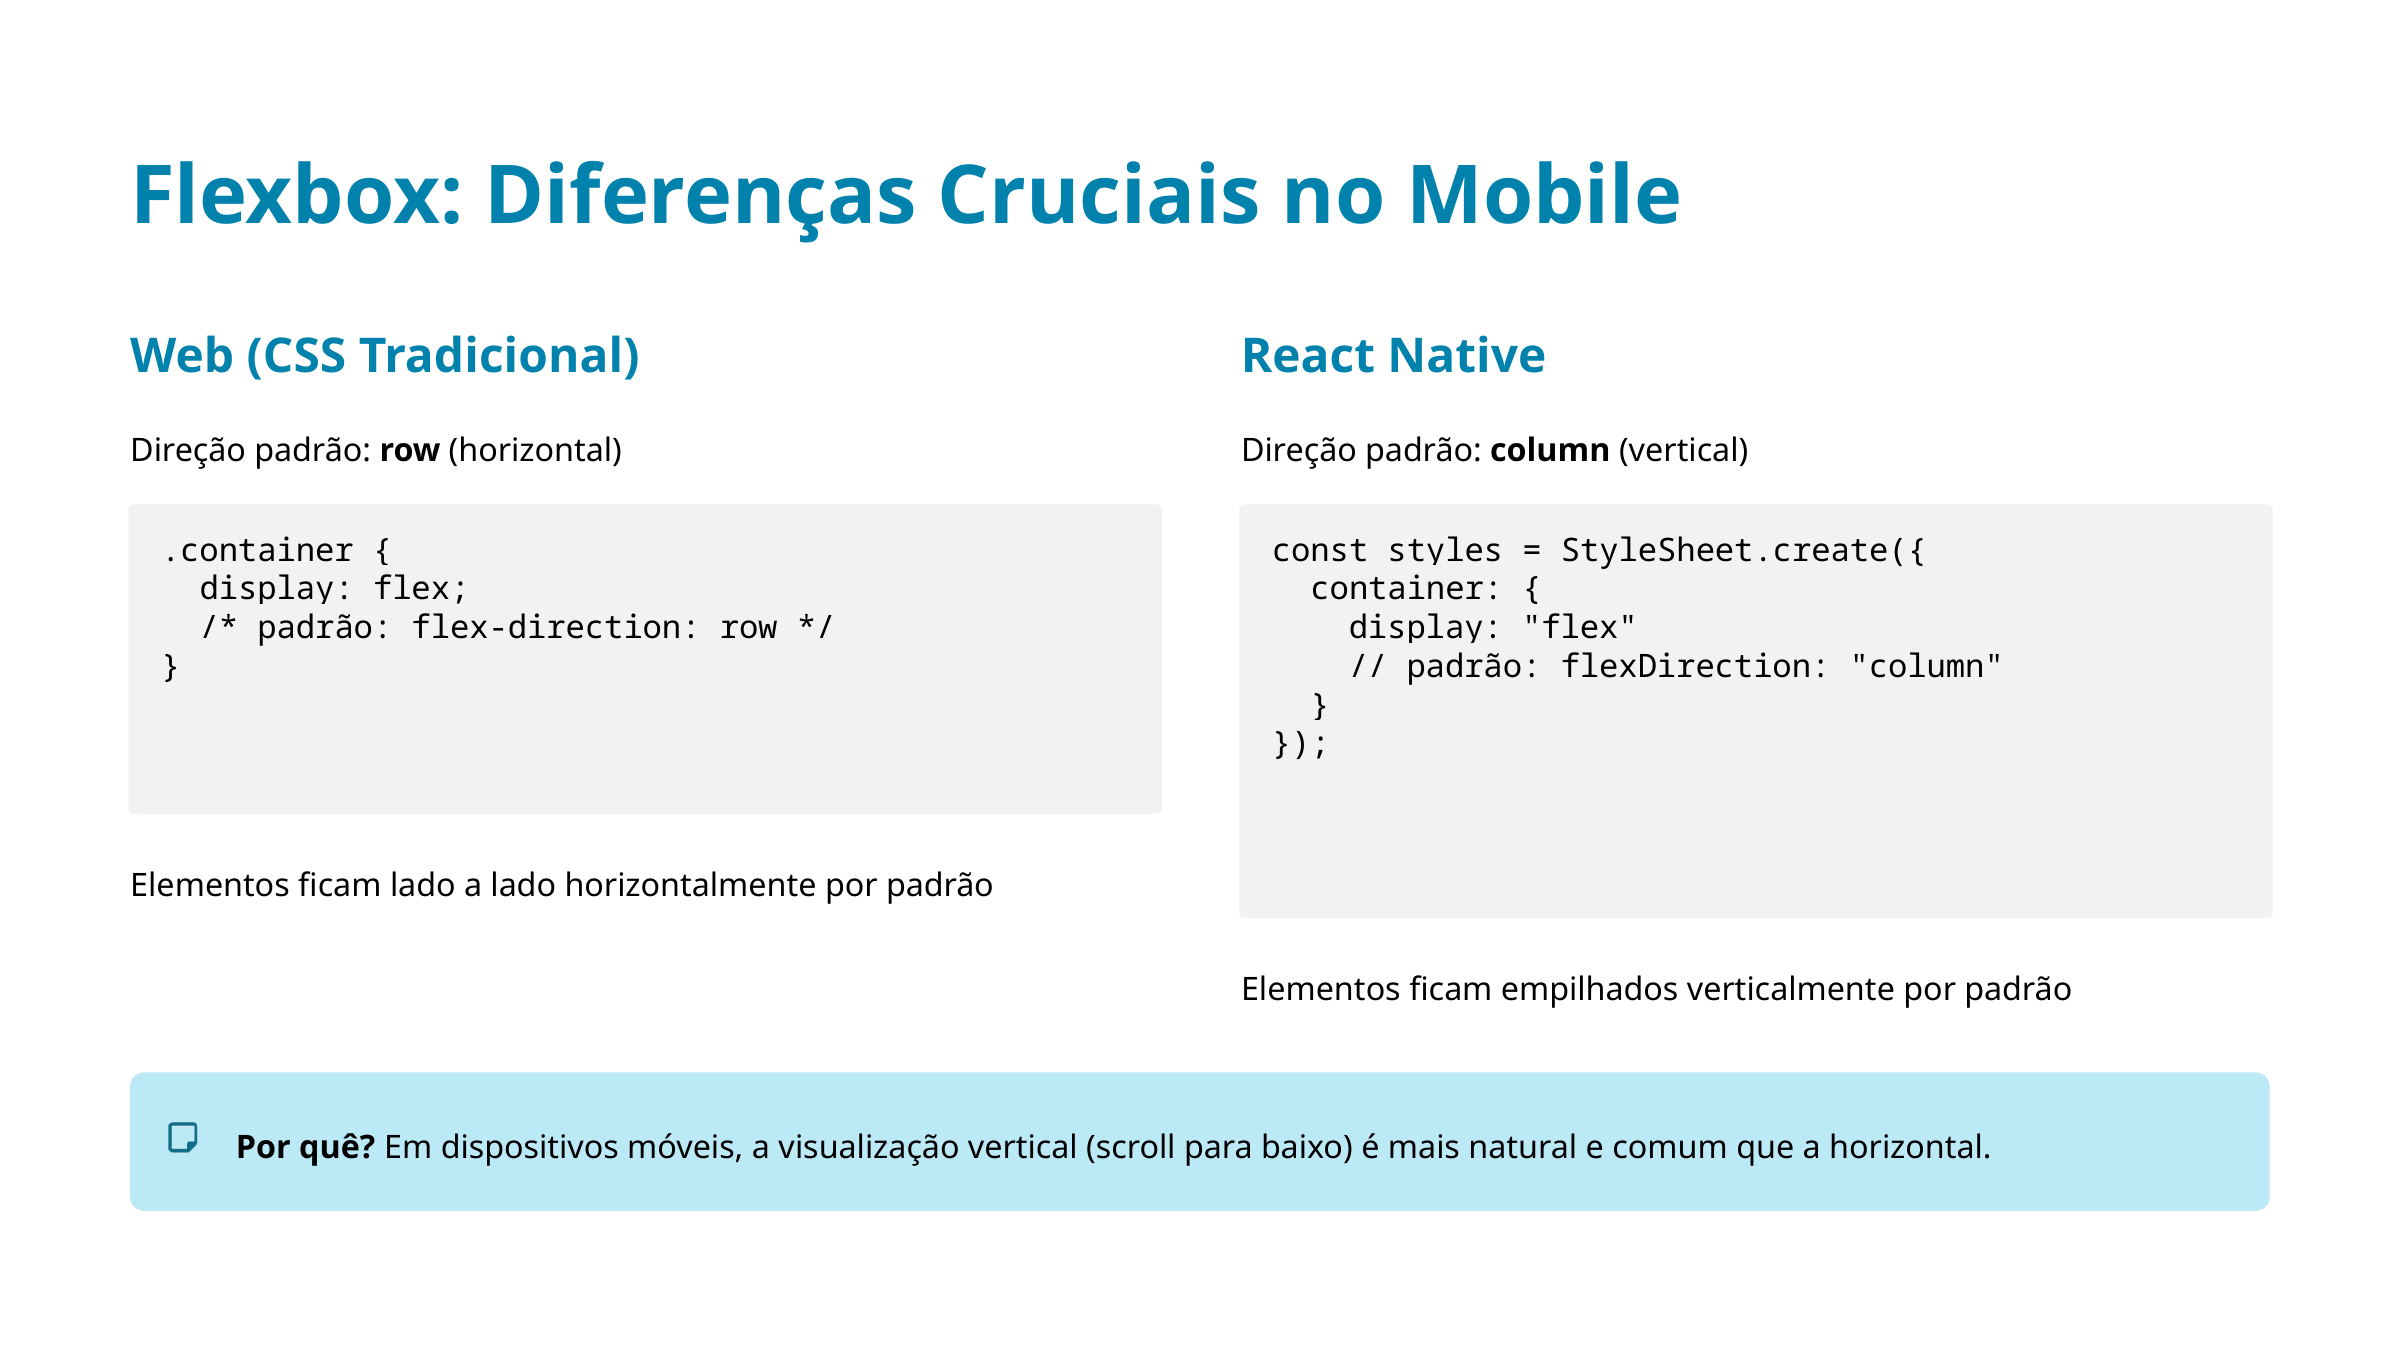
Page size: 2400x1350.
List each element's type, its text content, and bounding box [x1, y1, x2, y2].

text_box const styles = StyleSheet.create({ container: { display: "flex" // padrão: flexDirection: "column" } }); [1271, 528, 2241, 894]
text_box Por quê? Em dispositivos móveis, a visualização vertical (scroll para baixo) é mais natural e comum que a horizontal. [235, 1113, 2238, 1166]
text_box [130, 1072, 2270, 1211]
text_box [1239, 504, 2273, 918]
text_box Elementos ficam empilhados verticalmente por padrão [1240, 954, 2272, 1007]
text_box React Native [1240, 322, 1730, 384]
text_box Elementos ficam lado a lado horizontalmente por padrão [130, 850, 1161, 903]
picture [162, 1120, 204, 1154]
text_box .container { display: flex; /* padrão: flex-direction: row */ } [161, 528, 1130, 790]
text_box Web (CSS Tradicional) [130, 322, 638, 384]
text_box [128, 504, 1162, 814]
text_box Direção padrão: row (horizontal) [130, 415, 1161, 468]
text_box Direção padrão: column (vertical) [1240, 415, 2272, 468]
text_box Flexbox: Diferenças Cruciais no Mobile [130, 139, 1618, 241]
